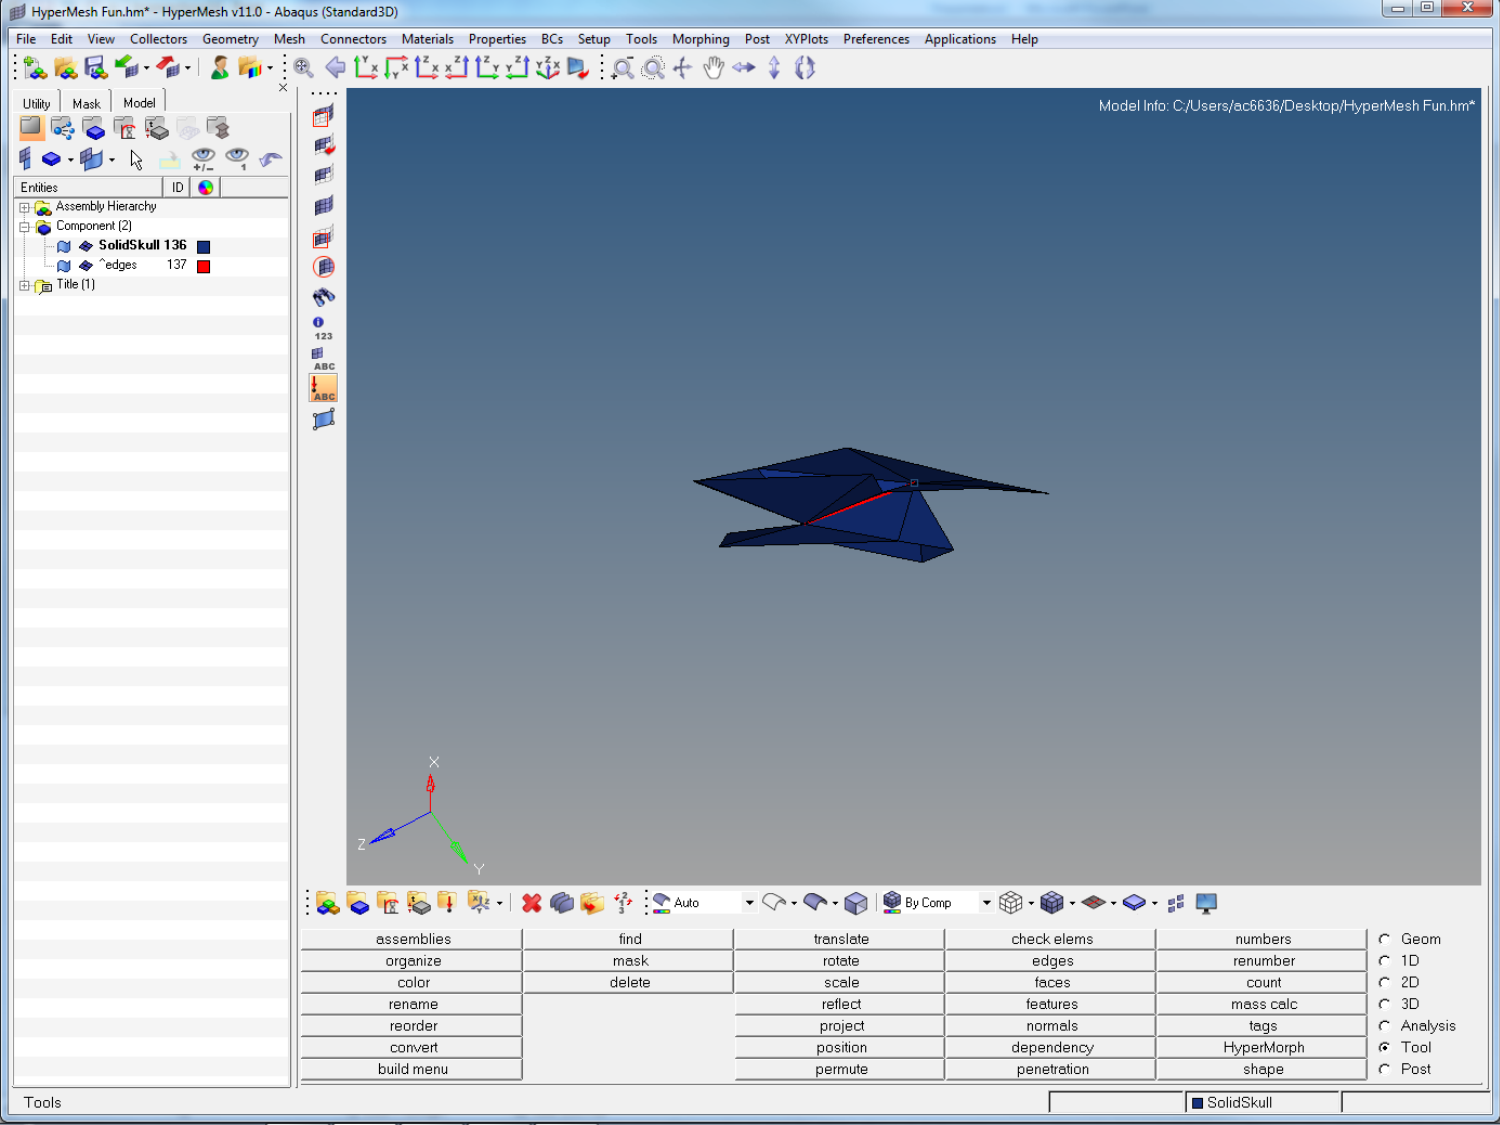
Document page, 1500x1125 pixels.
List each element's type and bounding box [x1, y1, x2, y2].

list [0, 0, 1500, 1125]
